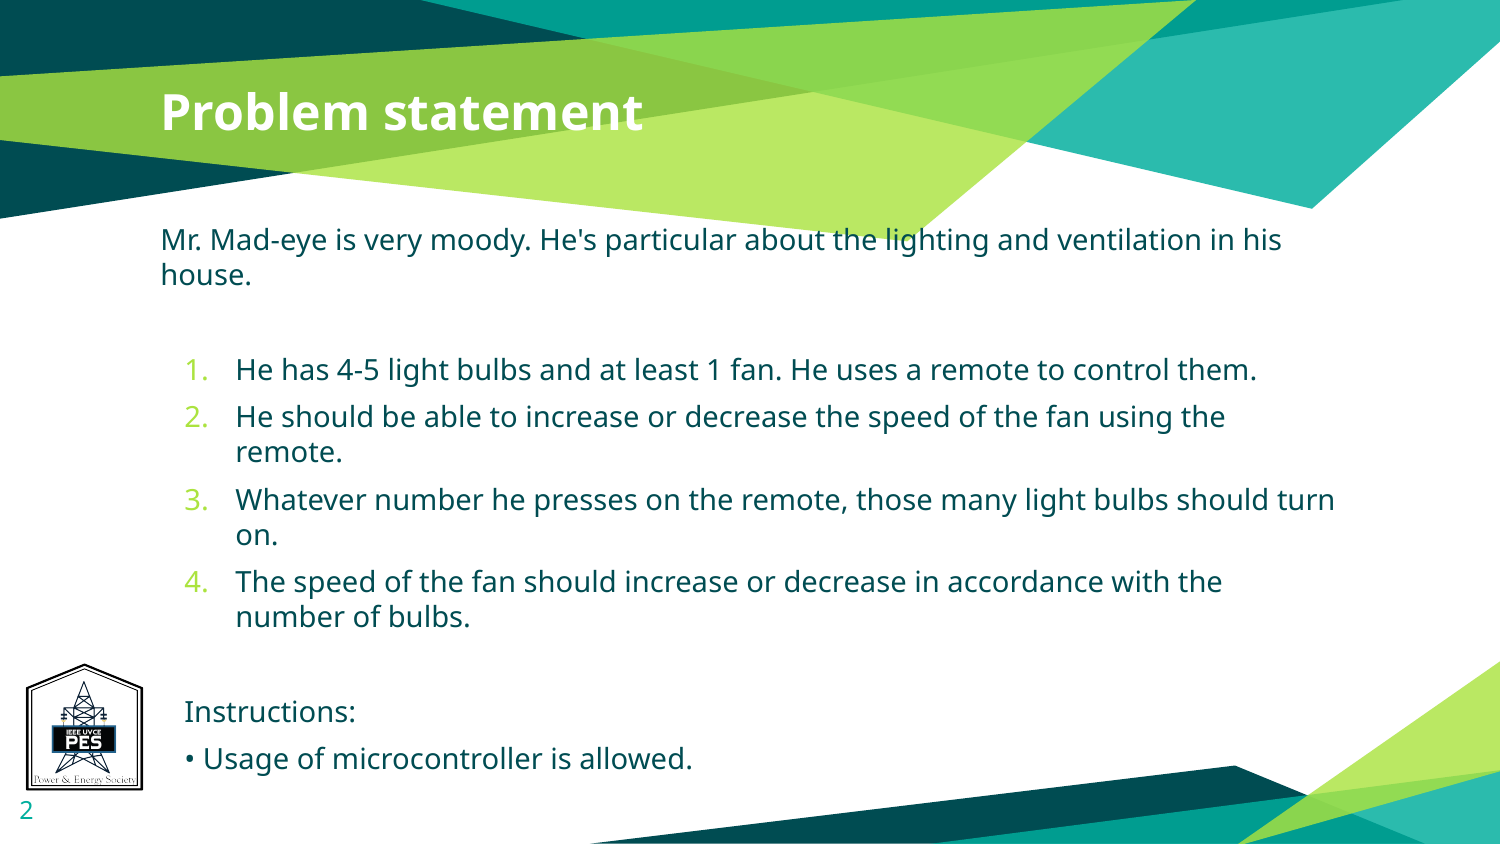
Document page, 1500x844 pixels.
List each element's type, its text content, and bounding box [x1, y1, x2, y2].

list Mr. Mad-eye is very moody. He's particular about the lighting and ventilation in his house. He has 4-5 light bulbs and at least 1 fan. He uses a remote to control them. He should be able to increase or decrease the speed of the fan using the remote. Whatever number he presses on the remote, those many light bulbs should turn on. The speed of the fan should increase or decrease in accordance with the number of bulbs. Instructions: • Usage of microcontroller is allowed. [145, 205, 1355, 752]
picture [0, 623, 170, 844]
title Problem statement [145, 65, 1355, 205]
